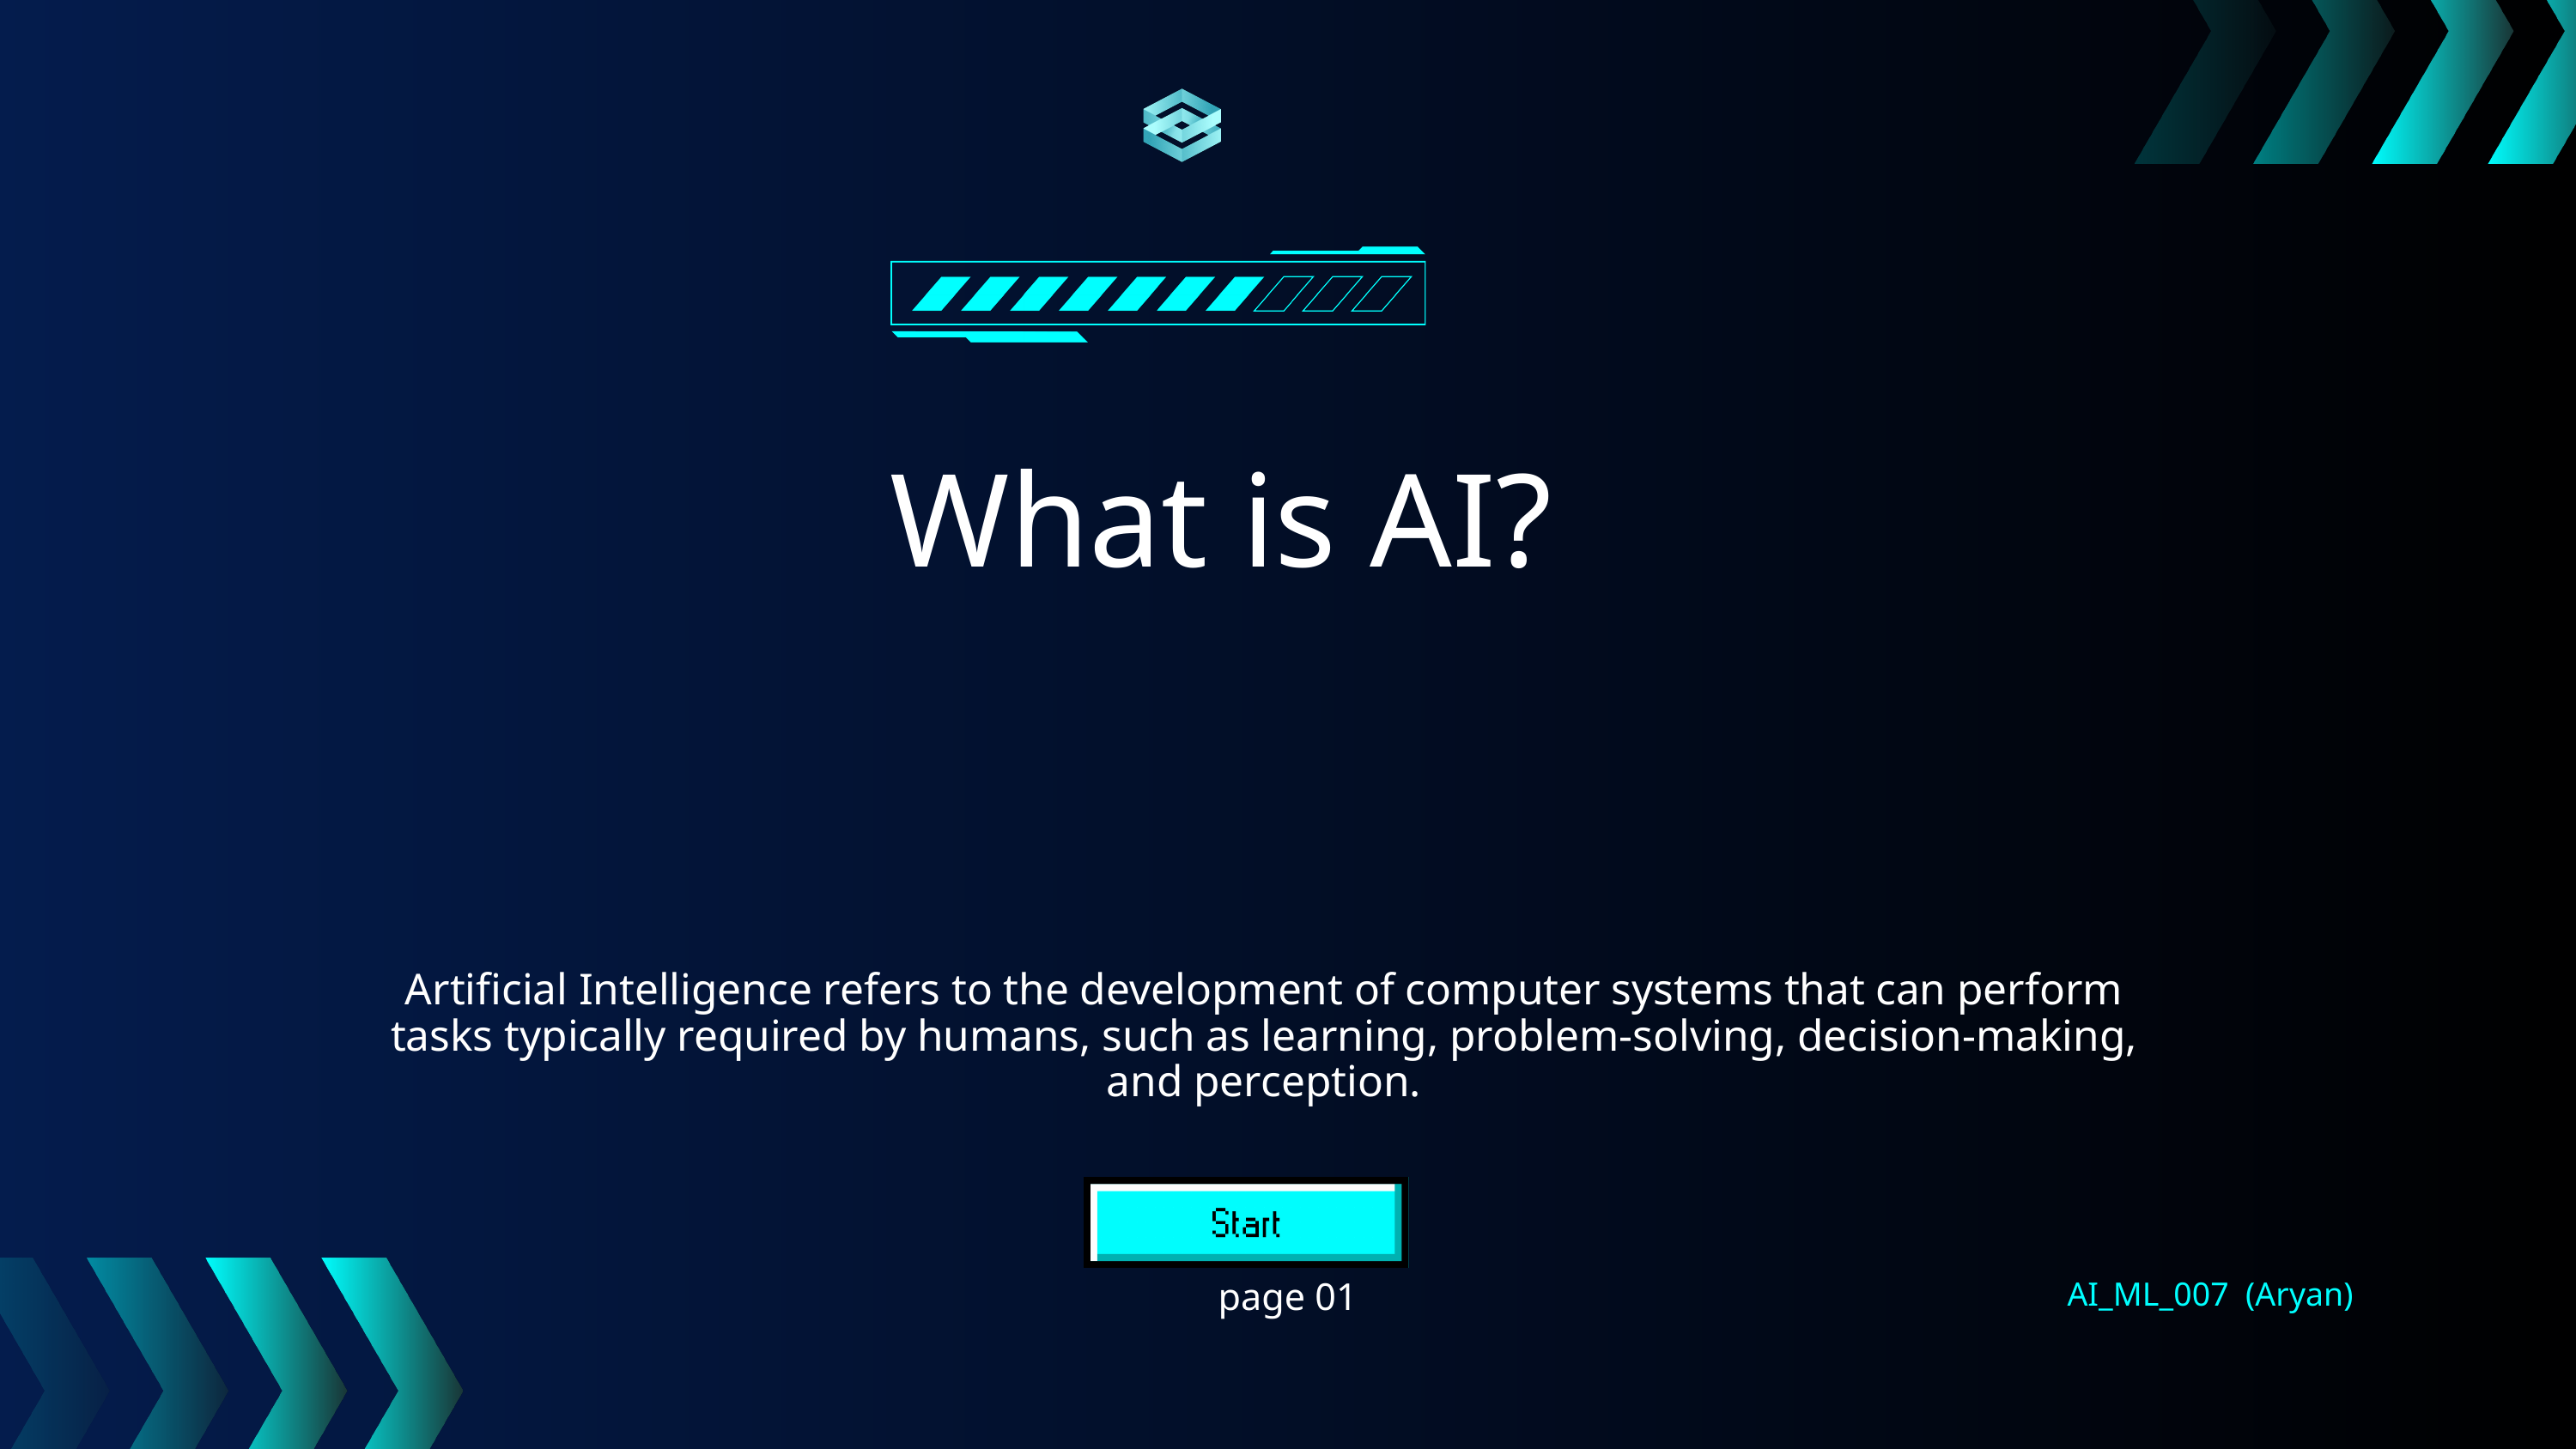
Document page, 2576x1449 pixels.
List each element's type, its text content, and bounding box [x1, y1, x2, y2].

text_box What is AI? [332, 391, 2110, 593]
text_box [1083, 1177, 1409, 1268]
text_box [1143, 88, 1221, 162]
text_box page 01 [1124, 1277, 1452, 1319]
text_box [2134, 0, 2576, 164]
text_box Artificial Intelligence refers to the development of computer systems that can perform tasks typically required by humans, such as learning, problem-solving, decision-making, and perception. [375, 967, 2153, 1106]
text_box [0, 1258, 464, 1449]
text_box AI_ML_007 (Aryan) [2054, 1267, 2382, 1319]
text_box [890, 246, 1426, 343]
